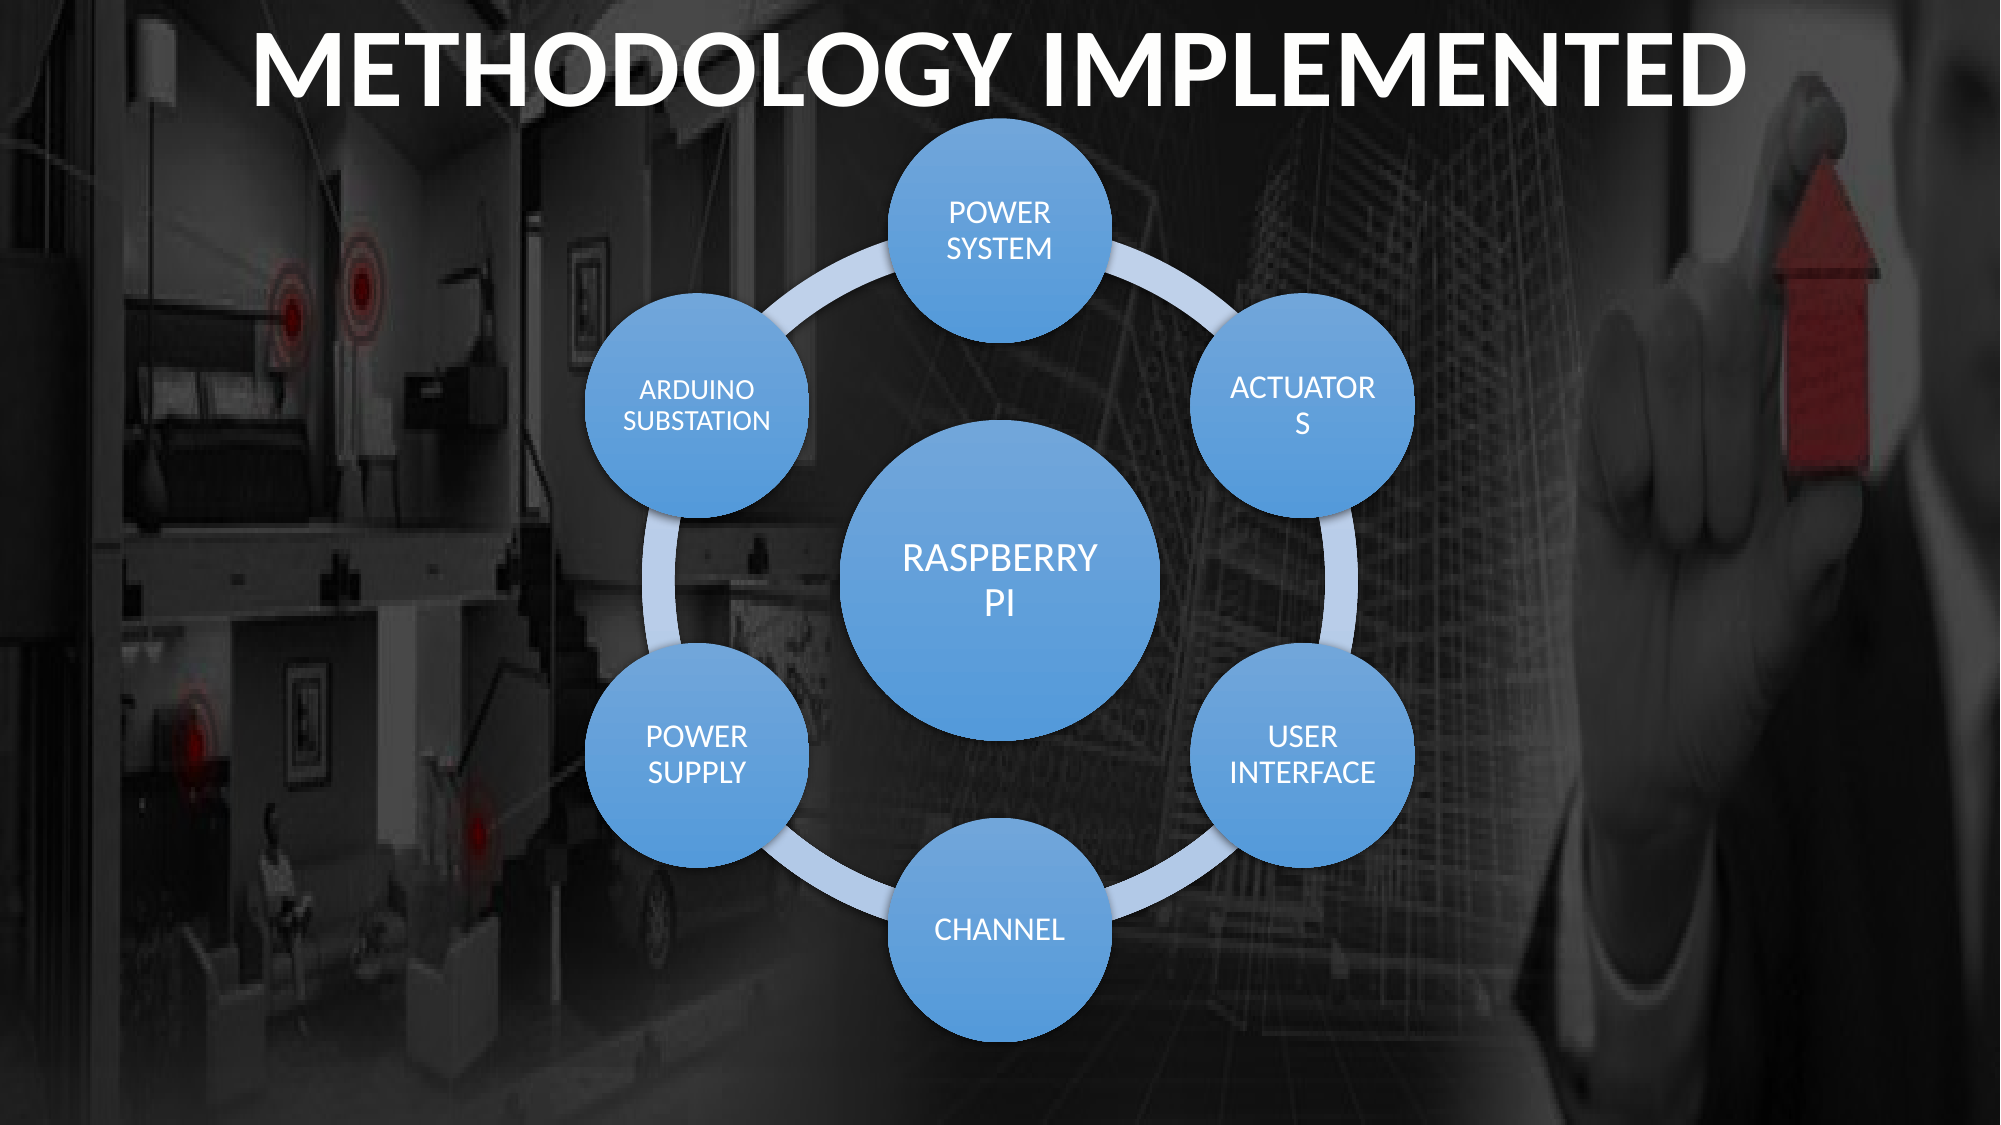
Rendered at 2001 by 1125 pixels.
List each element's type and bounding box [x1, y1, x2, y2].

picture [0, 0, 2000, 1125]
text_box [333, 118, 1667, 1043]
